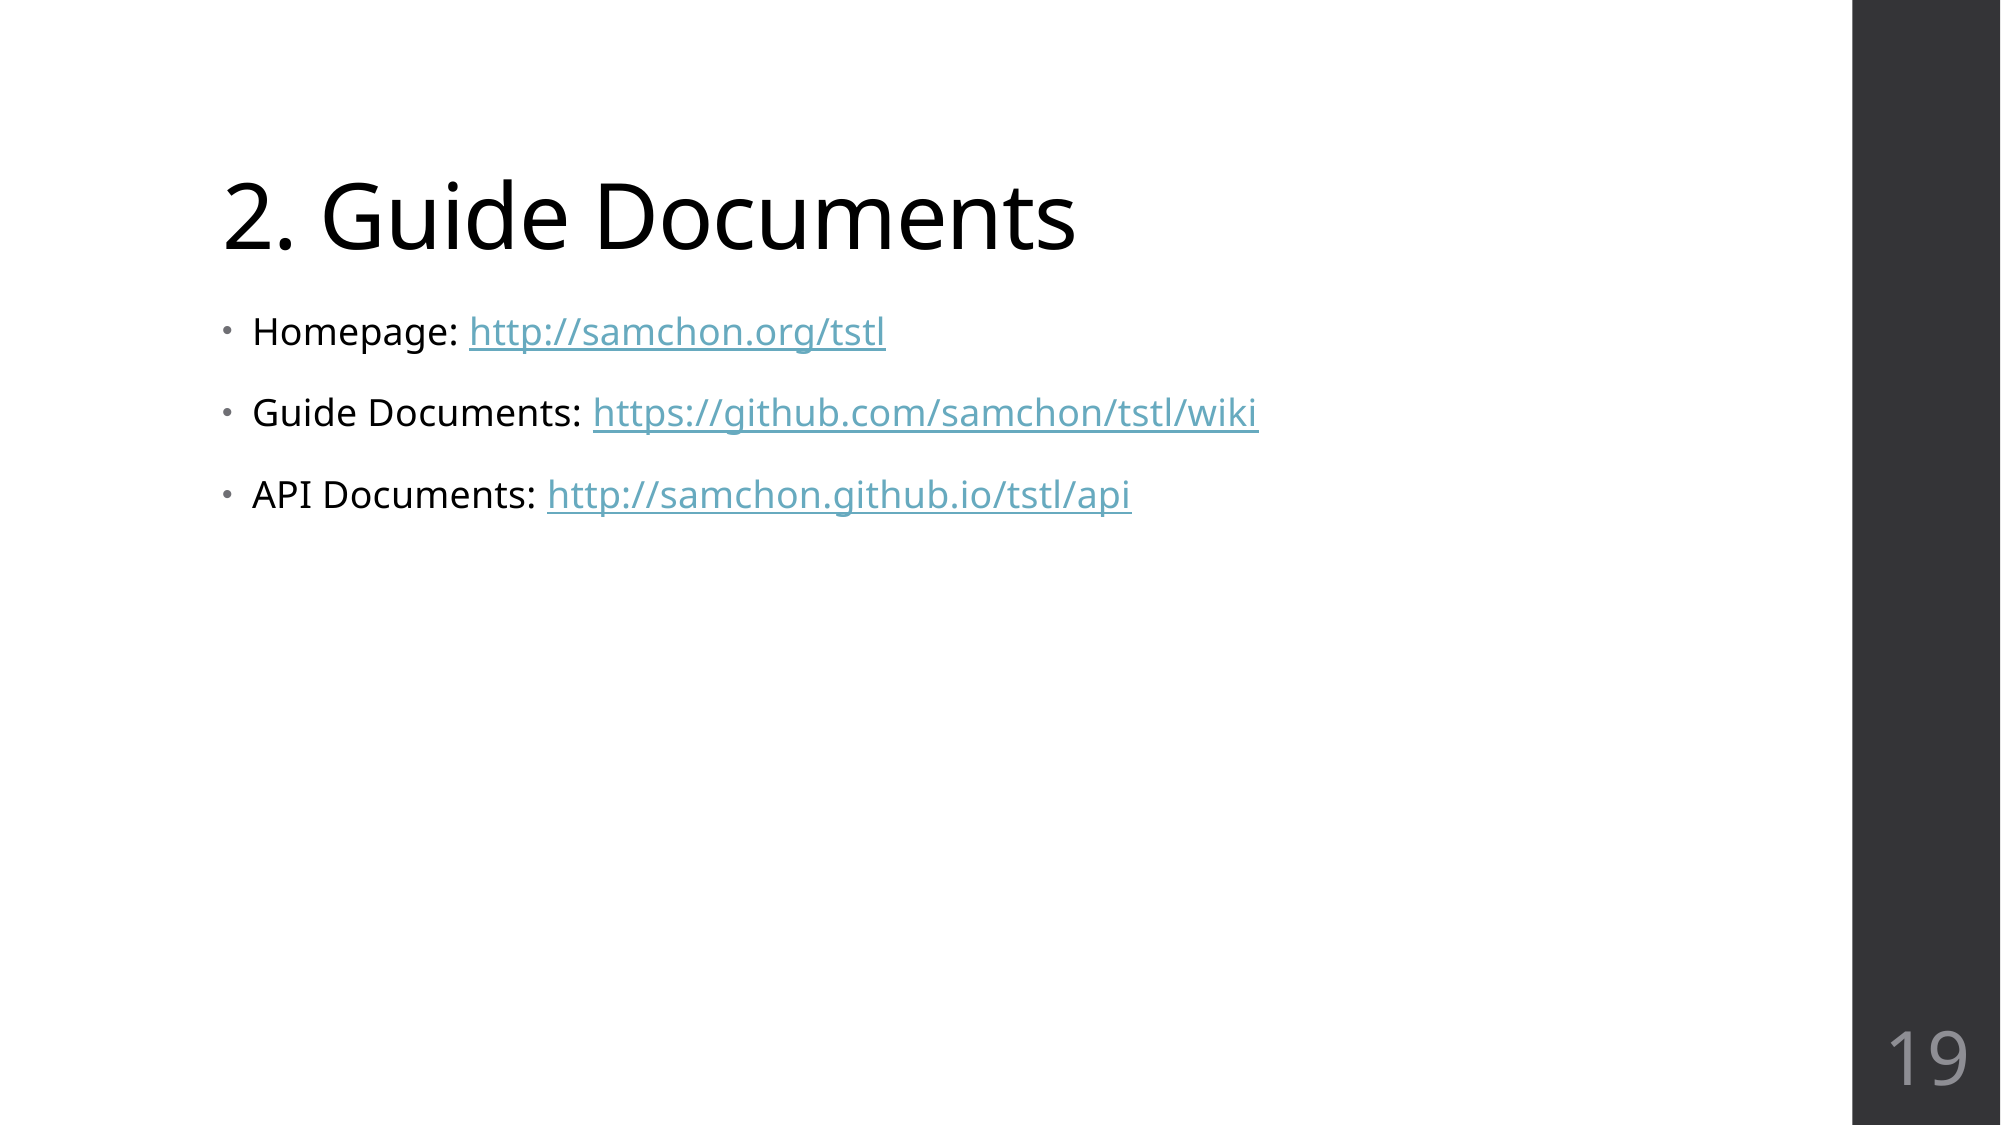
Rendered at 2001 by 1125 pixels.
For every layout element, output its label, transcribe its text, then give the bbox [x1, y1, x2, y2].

slide_number 19 [1852, 1012, 2000, 1110]
list Homepage: http://samchon.org/tstl Guide Documents: https://github.com/samchon/tstl/wiki API Documents: http://samchon.github.io/tstl/api [206, 299, 1617, 1014]
title 2. Guide Documents [206, 60, 1797, 278]
